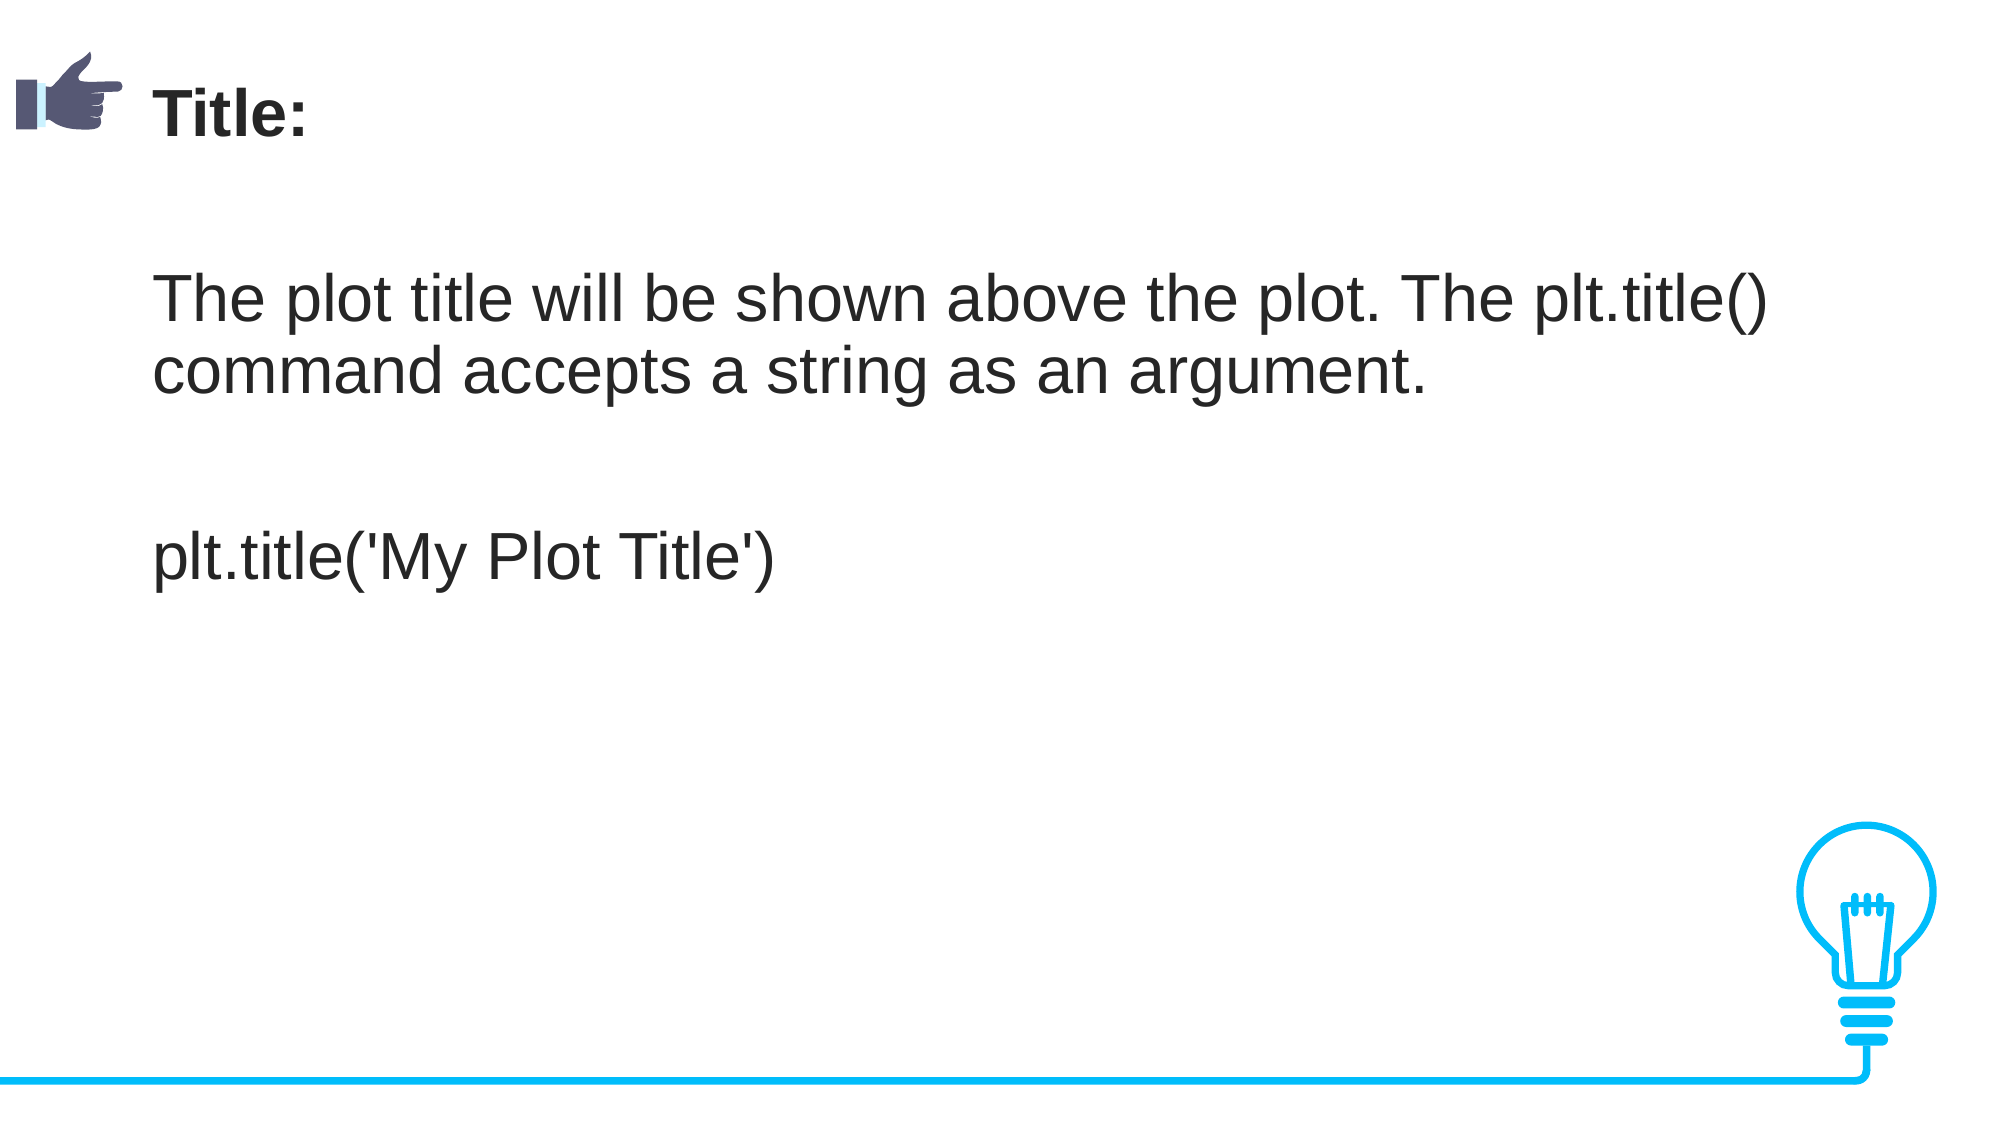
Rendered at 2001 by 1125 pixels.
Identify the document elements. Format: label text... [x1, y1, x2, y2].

list Title: The plot title will be shown above the plot. The plt.title() command accepts a string as an argument. plt.title('My Plot Title') [137, 55, 1976, 617]
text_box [16, 51, 123, 130]
